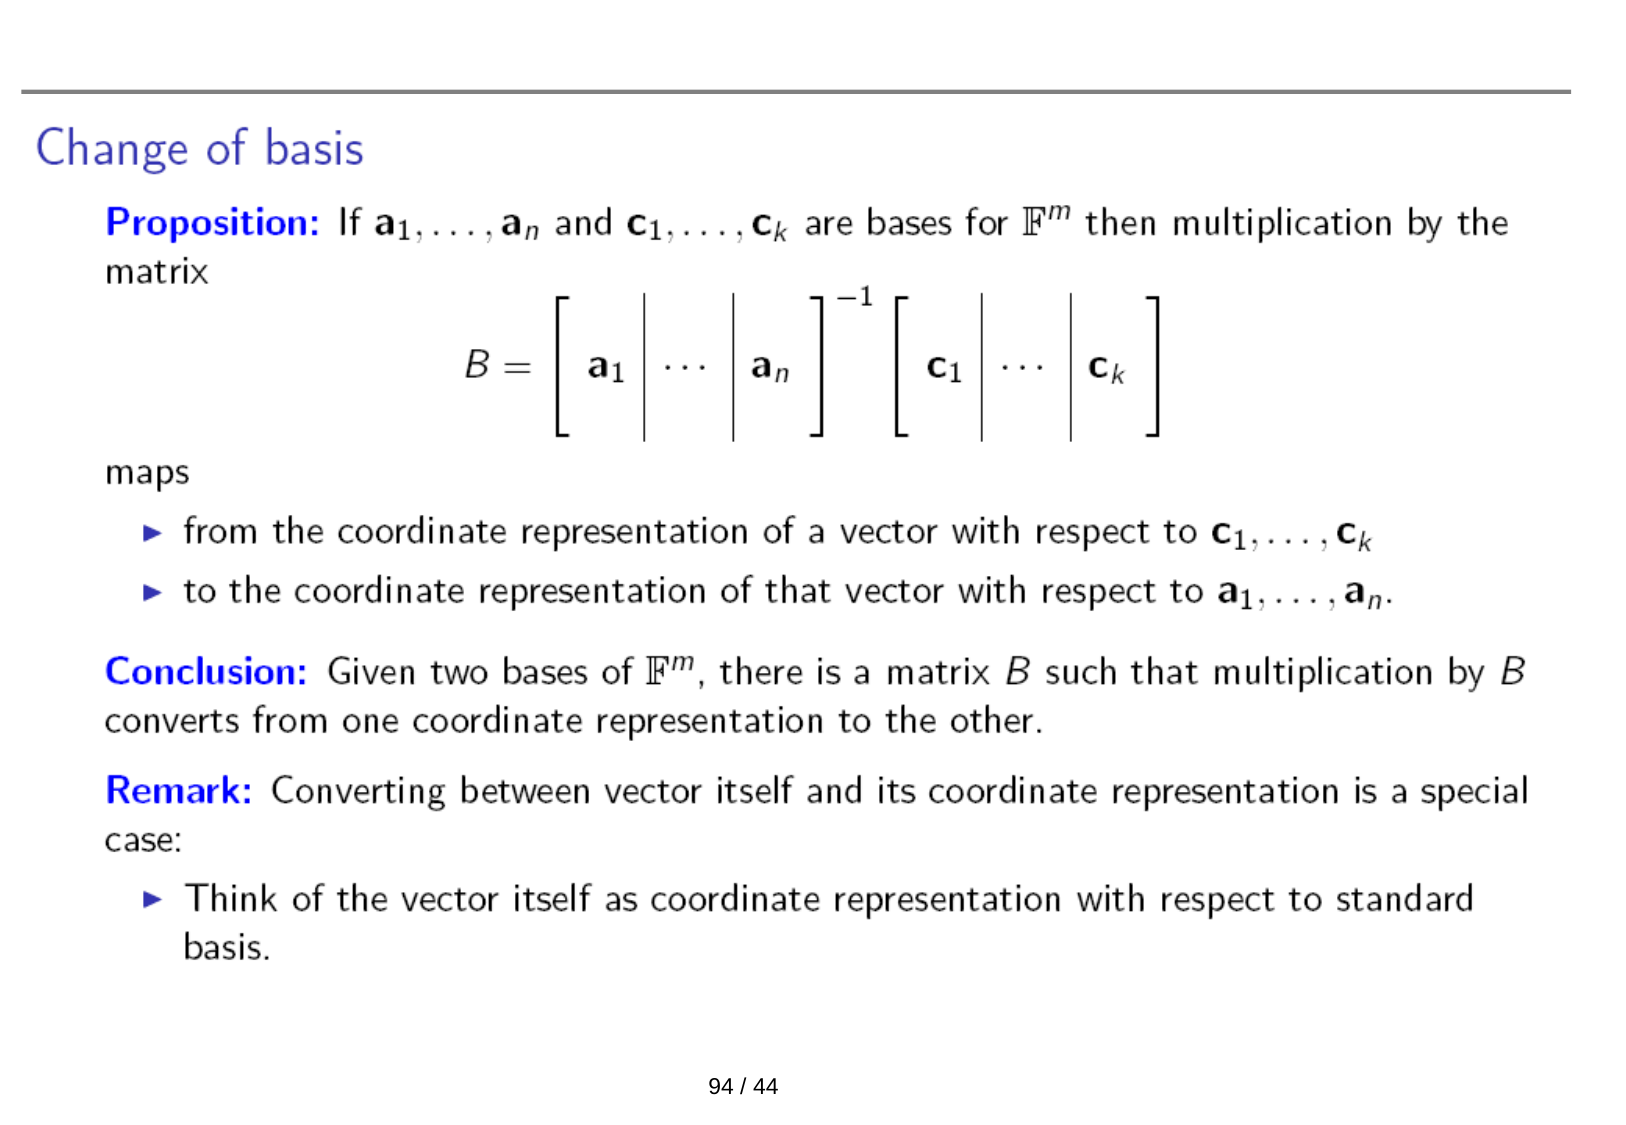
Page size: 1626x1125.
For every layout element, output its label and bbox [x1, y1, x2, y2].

picture [16, 118, 1609, 1007]
